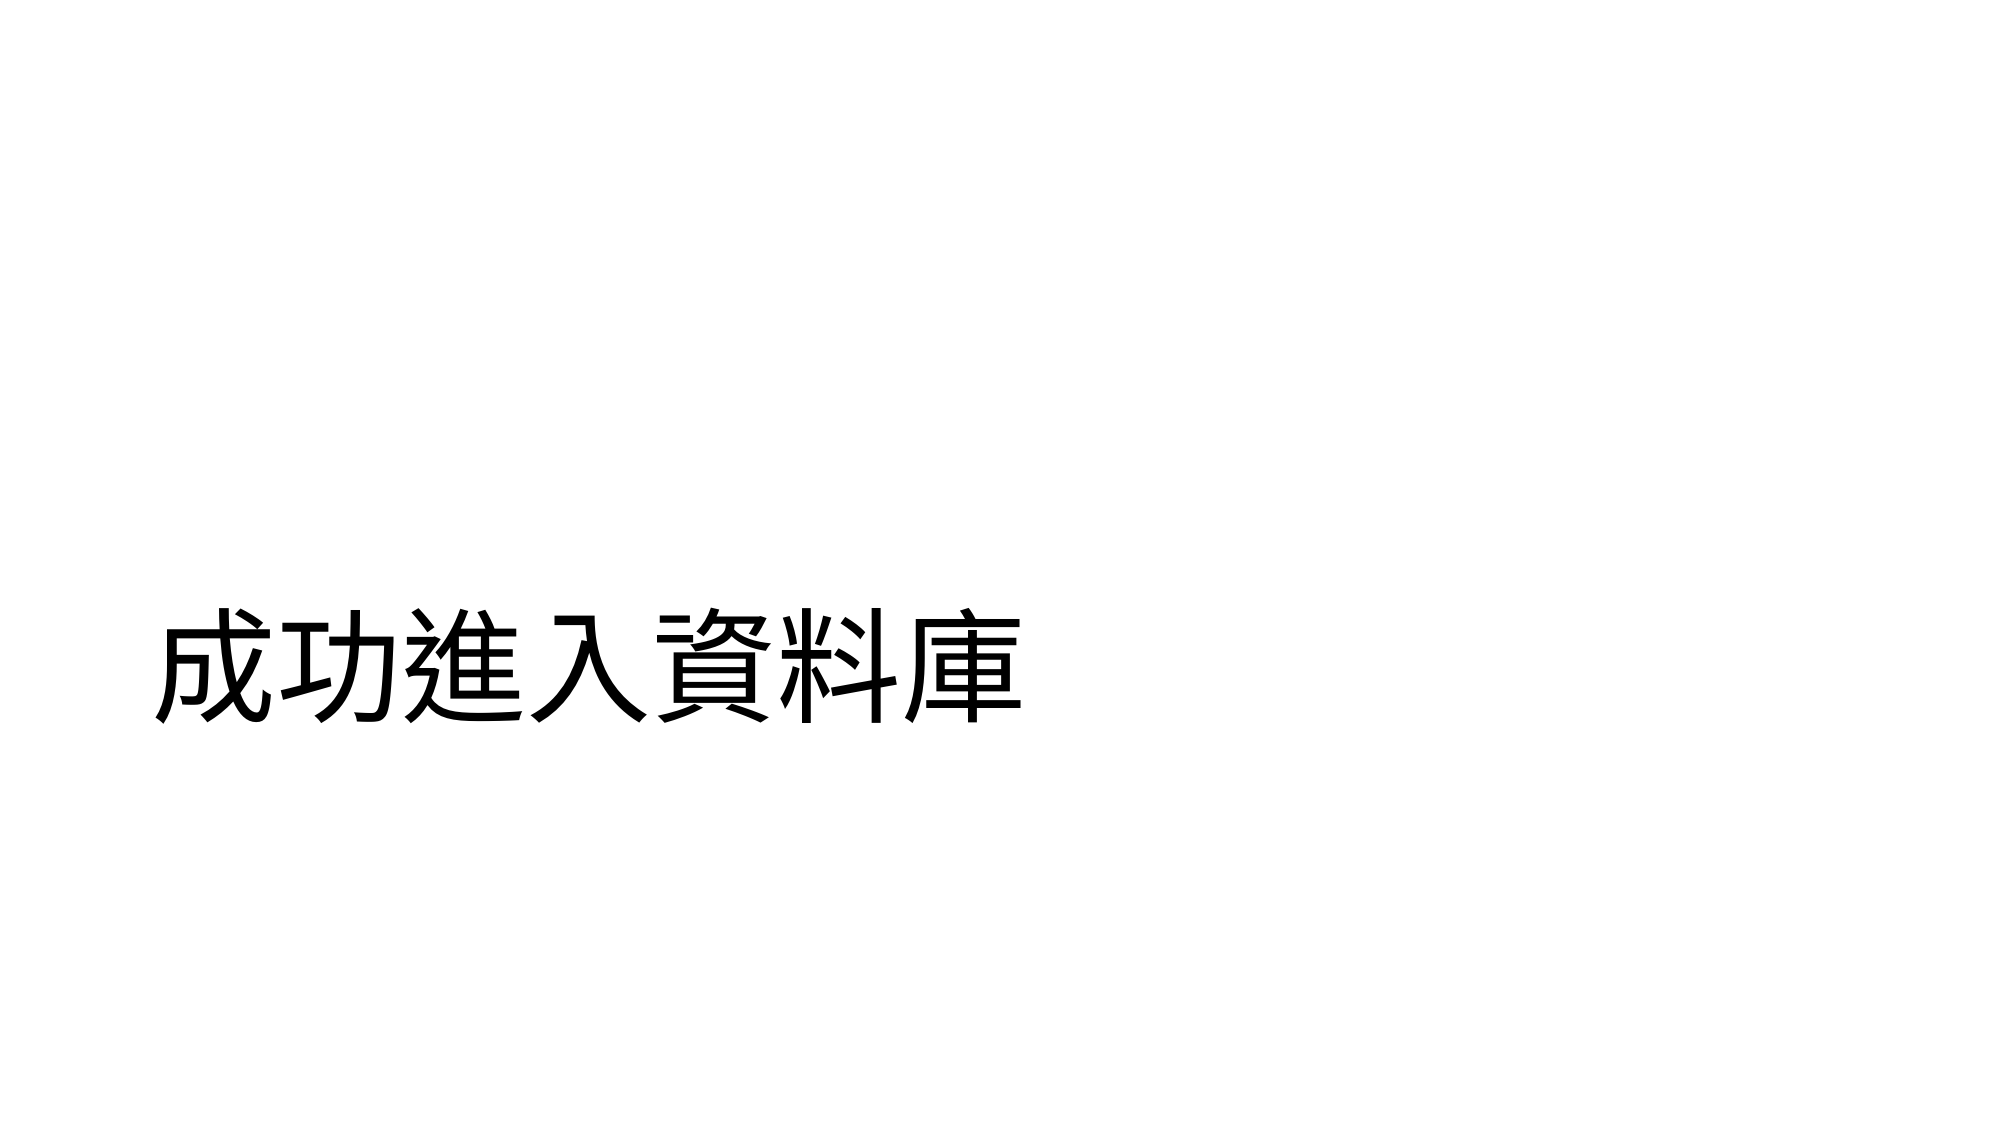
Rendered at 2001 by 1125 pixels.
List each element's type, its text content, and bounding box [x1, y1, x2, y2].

title 成功進入資料庫 [136, 280, 1862, 749]
